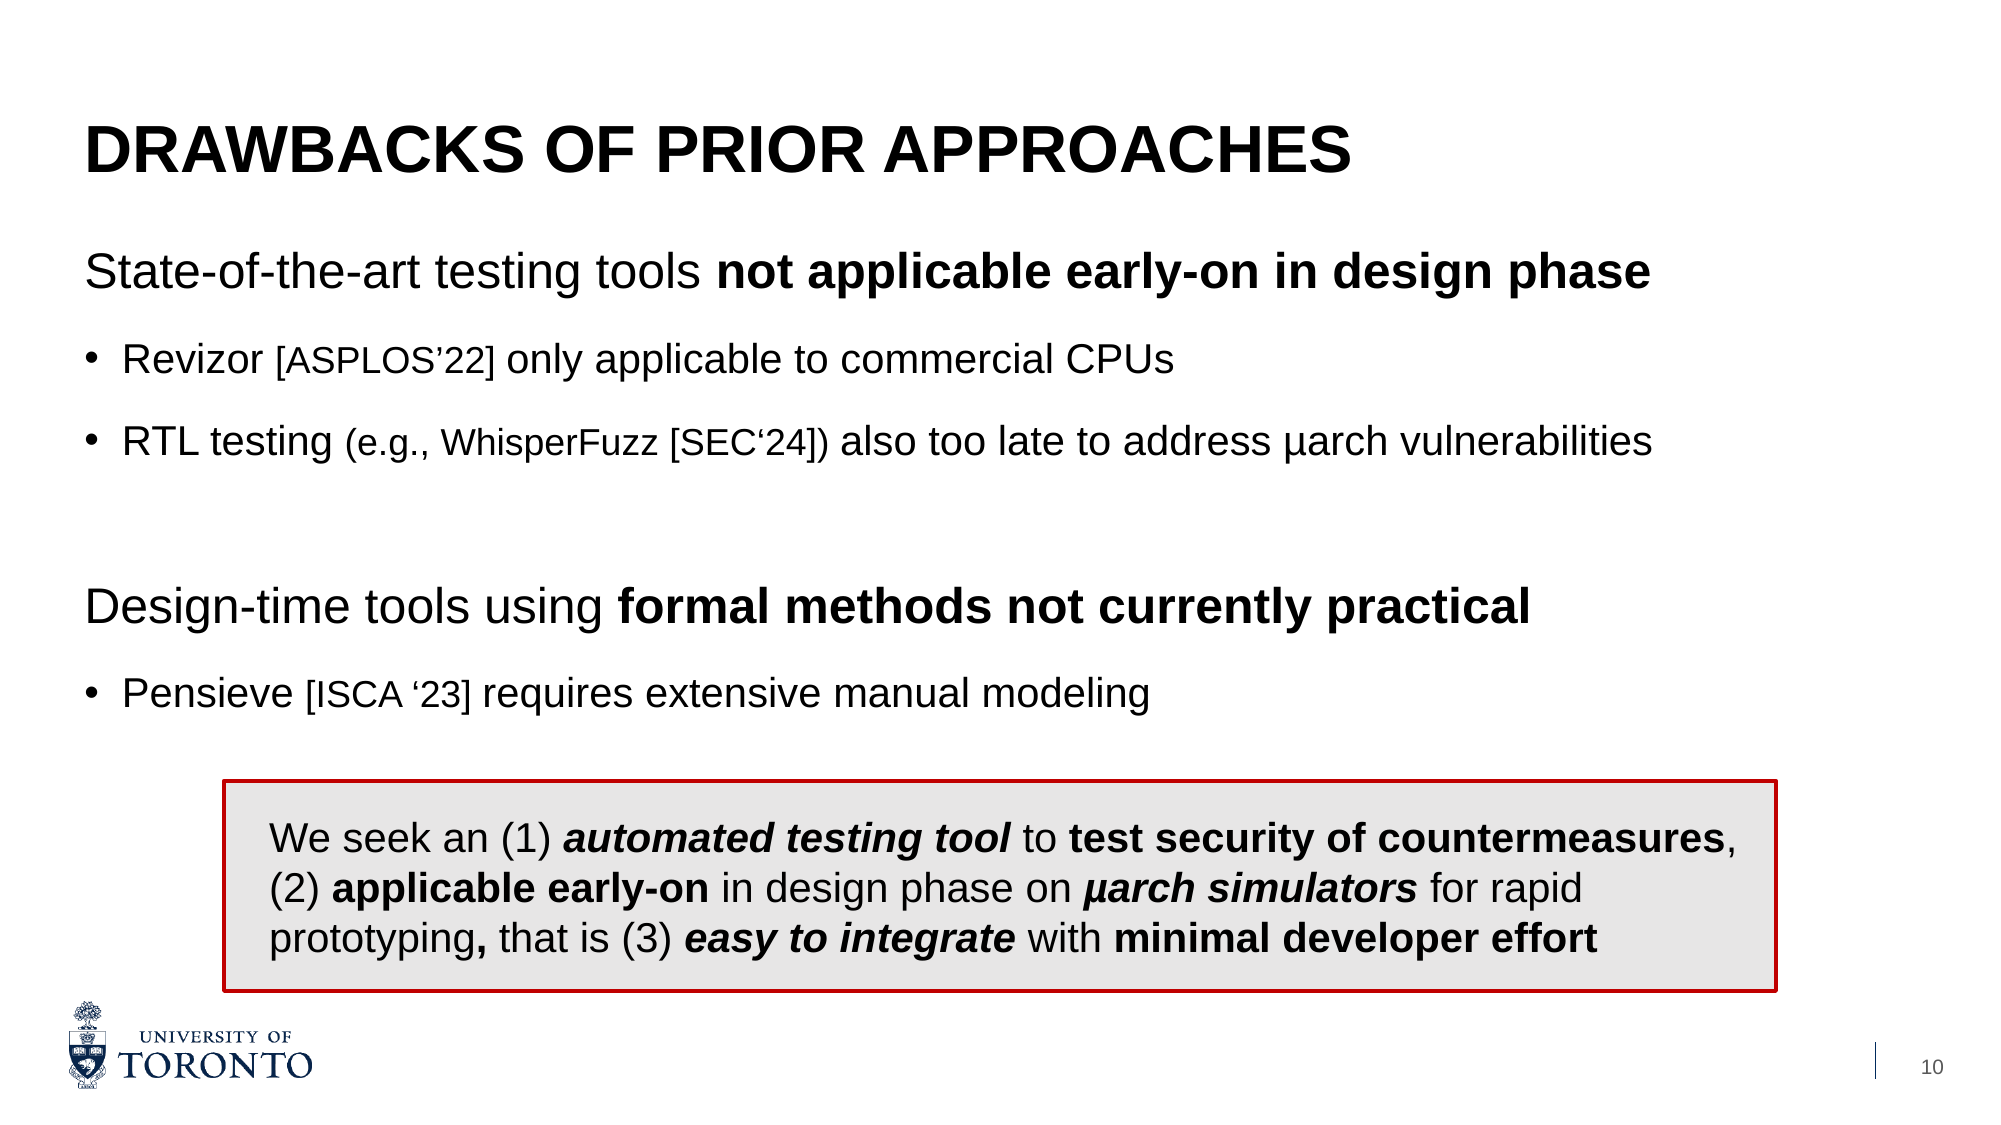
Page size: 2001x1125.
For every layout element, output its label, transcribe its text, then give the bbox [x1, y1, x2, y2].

picture [69, 1001, 312, 1089]
list State-of-the-art testing tools not applicable early-on in design phase Revizor [ASPLOS’22] only applicable to commercial CPUs RTL testing (e.g., WhisperFuzz [SEC‘24]) also too late to address µarch vulnerabilities Design-time tools using formal methods not currently practical Pensieve [ISCA ‘23] requires extensive manual modeling [69, 238, 2000, 982]
title DRAWBACKS of PRIOR APPROACHES [69, 50, 1630, 195]
slide_number 10 [1896, 1036, 1969, 1097]
text_box We seek an (1) automated testing tool to test security of countermeasures, (2) applicable early-on in design phase on µarch simulators for rapid prototyping, that is (3) easy to integrate with minimal developer effort [224, 780, 1776, 991]
